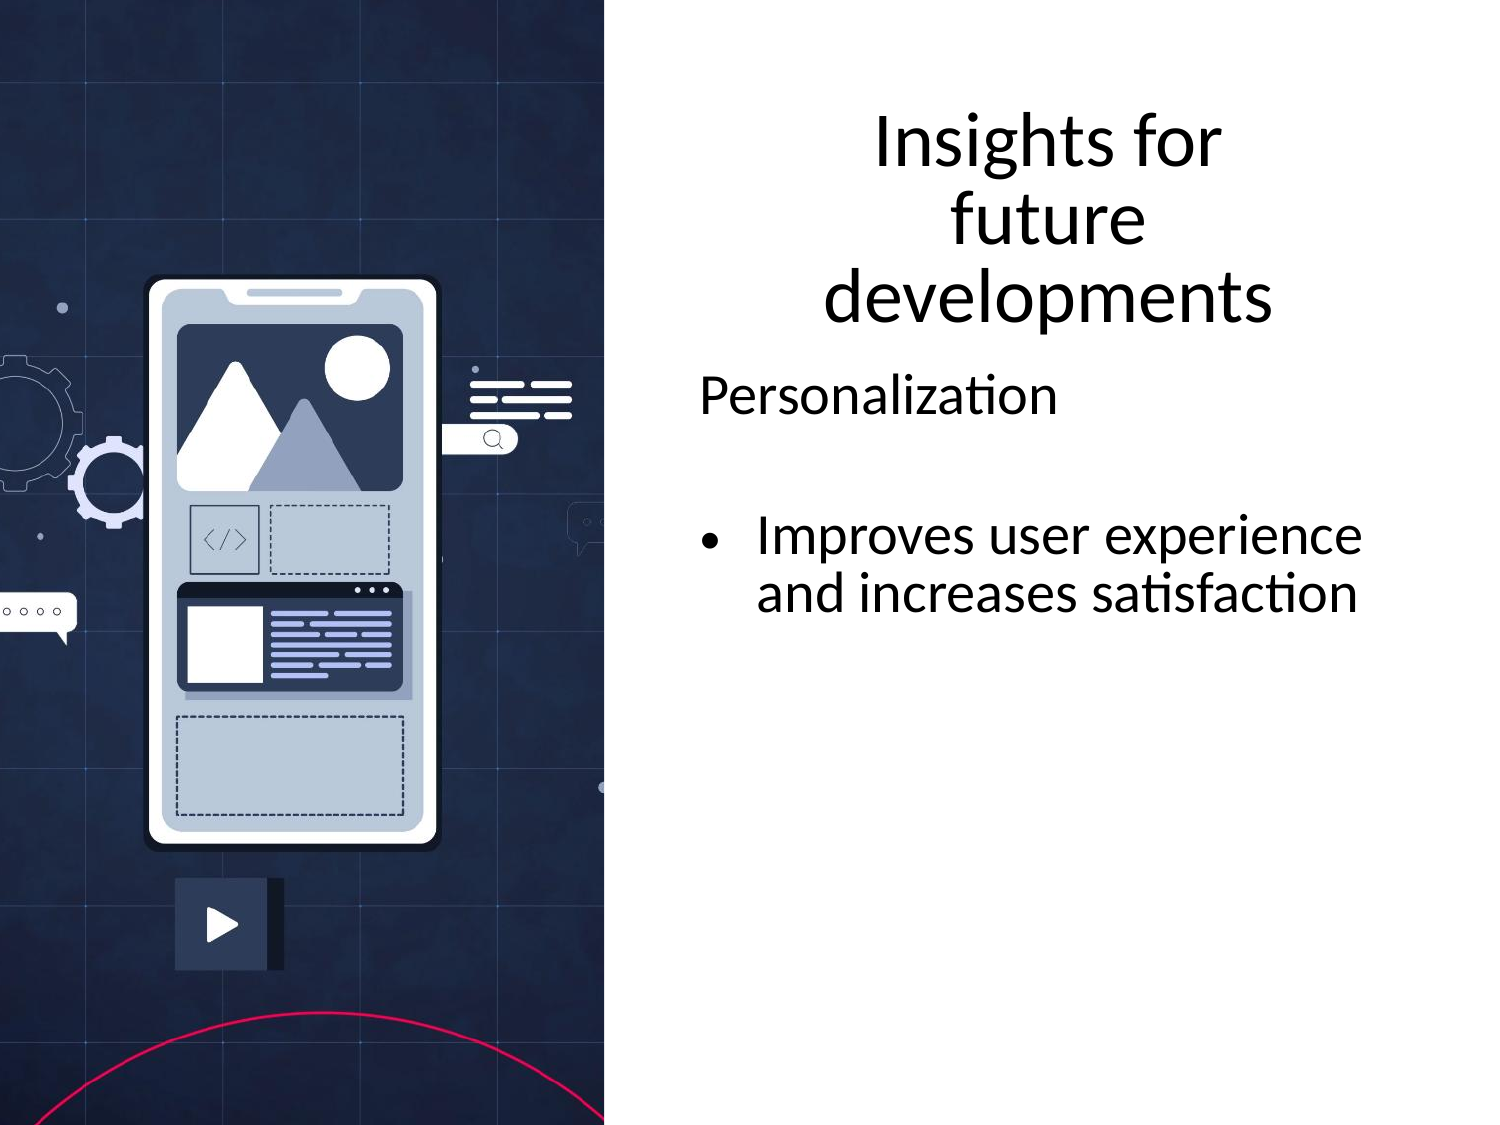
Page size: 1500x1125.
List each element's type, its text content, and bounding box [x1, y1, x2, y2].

list Personalization Improves user experience and increases satisfaction [685, 363, 1413, 1035]
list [0, 0, 605, 1125]
title Insights for future developments [685, 98, 1413, 350]
